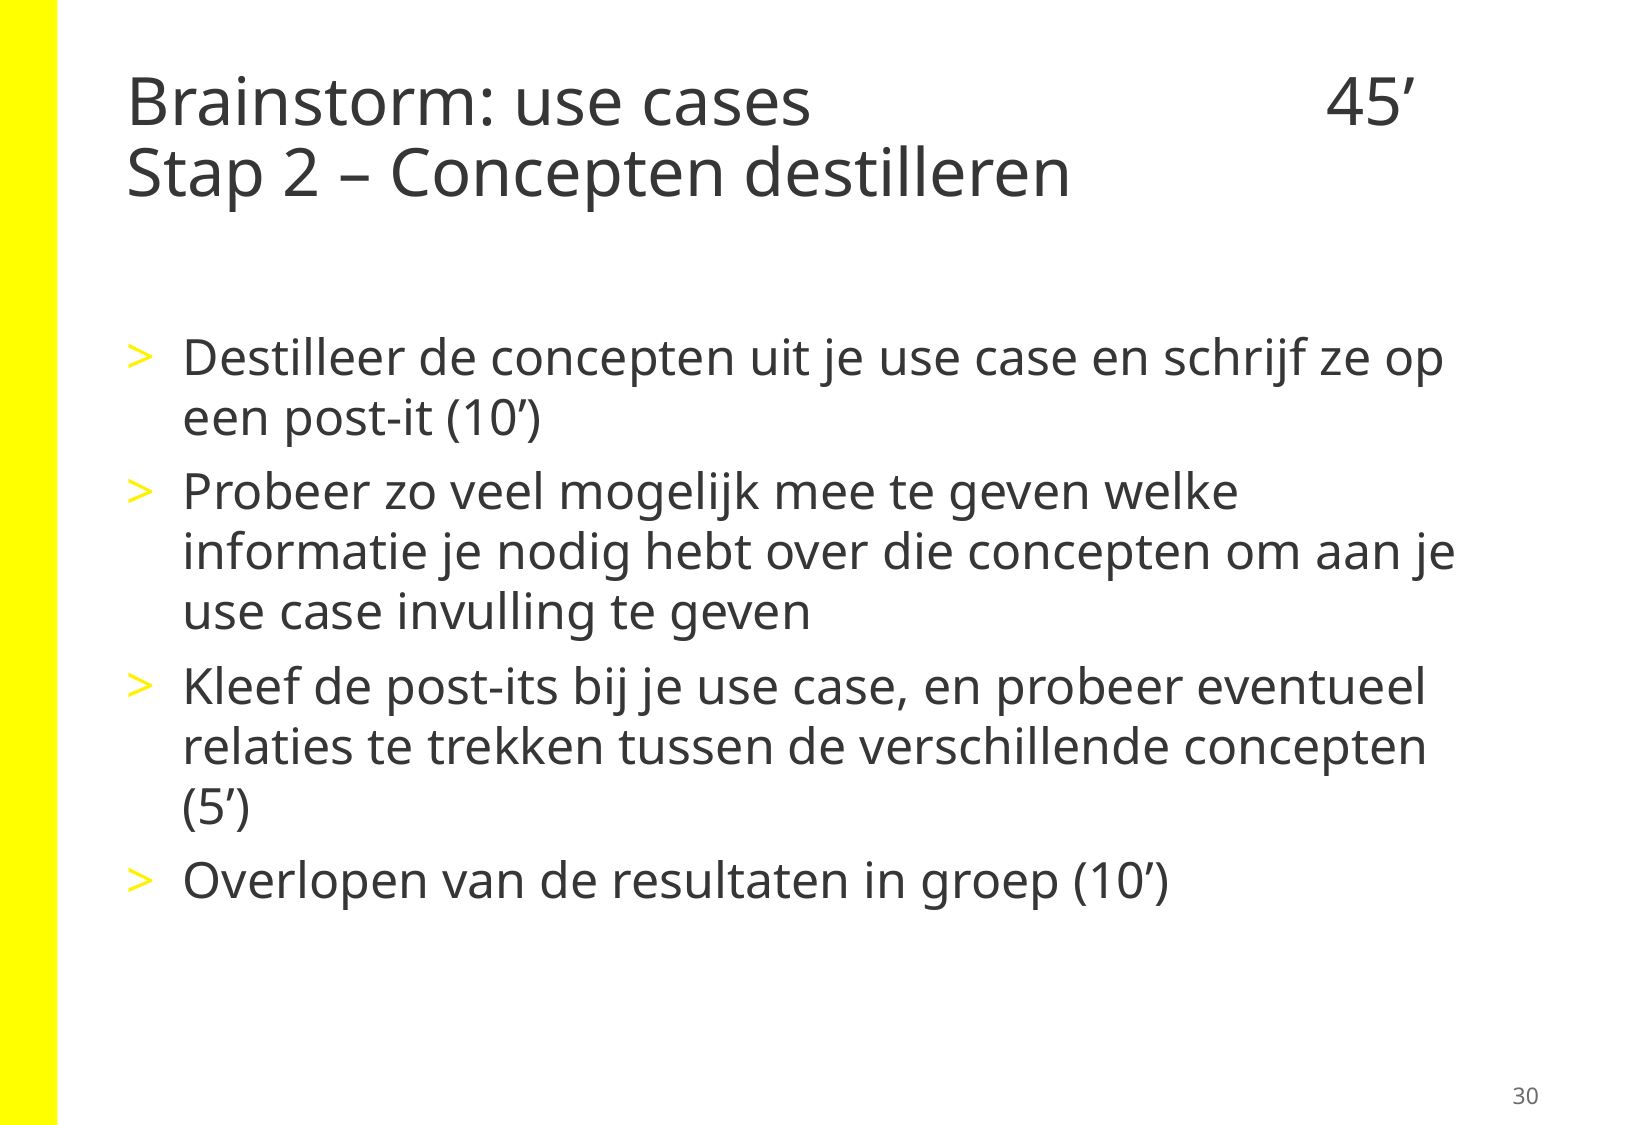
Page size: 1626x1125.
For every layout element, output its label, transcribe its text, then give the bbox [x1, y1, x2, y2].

slide_number 30 [1424, 1075, 1548, 1120]
title Brainstorm: use cases 45’ Stap 2 – Concepten destilleren [111, 59, 1514, 222]
list Destilleer de concepten uit je use case en schrijf ze op een post-it (10’) Probeer zo veel mogelijk mee te geven welke informatie je nodig hebt over die concepten om aan je use case invulling te geven Kleef de post-its bij je use case, en probeer eventueel relaties te trekken tussen de verschillende concepten (5’) Overlopen van de resultaten in groep (10’) [111, 243, 1514, 1063]
